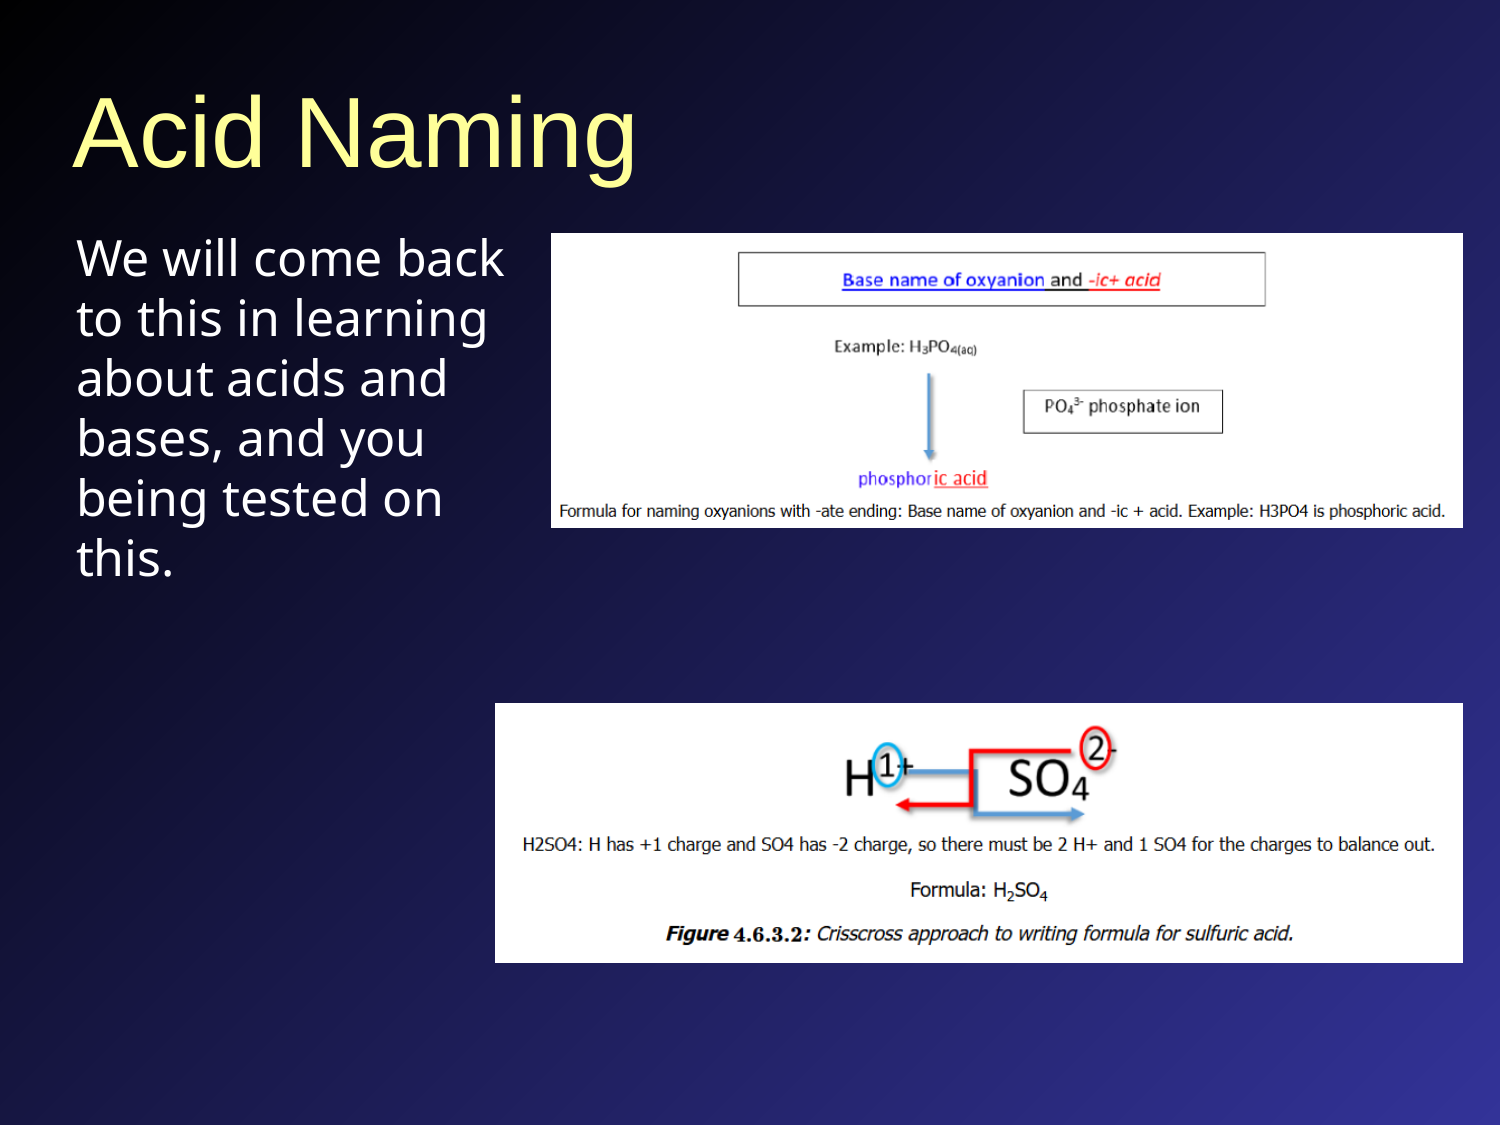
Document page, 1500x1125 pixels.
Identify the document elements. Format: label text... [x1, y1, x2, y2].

list We will come back to this in learning about acids and bases, and you being tested on this. [60, 218, 1438, 1075]
picture [495, 703, 1464, 963]
title Acid Naming [57, 59, 1440, 197]
picture [550, 233, 1463, 529]
